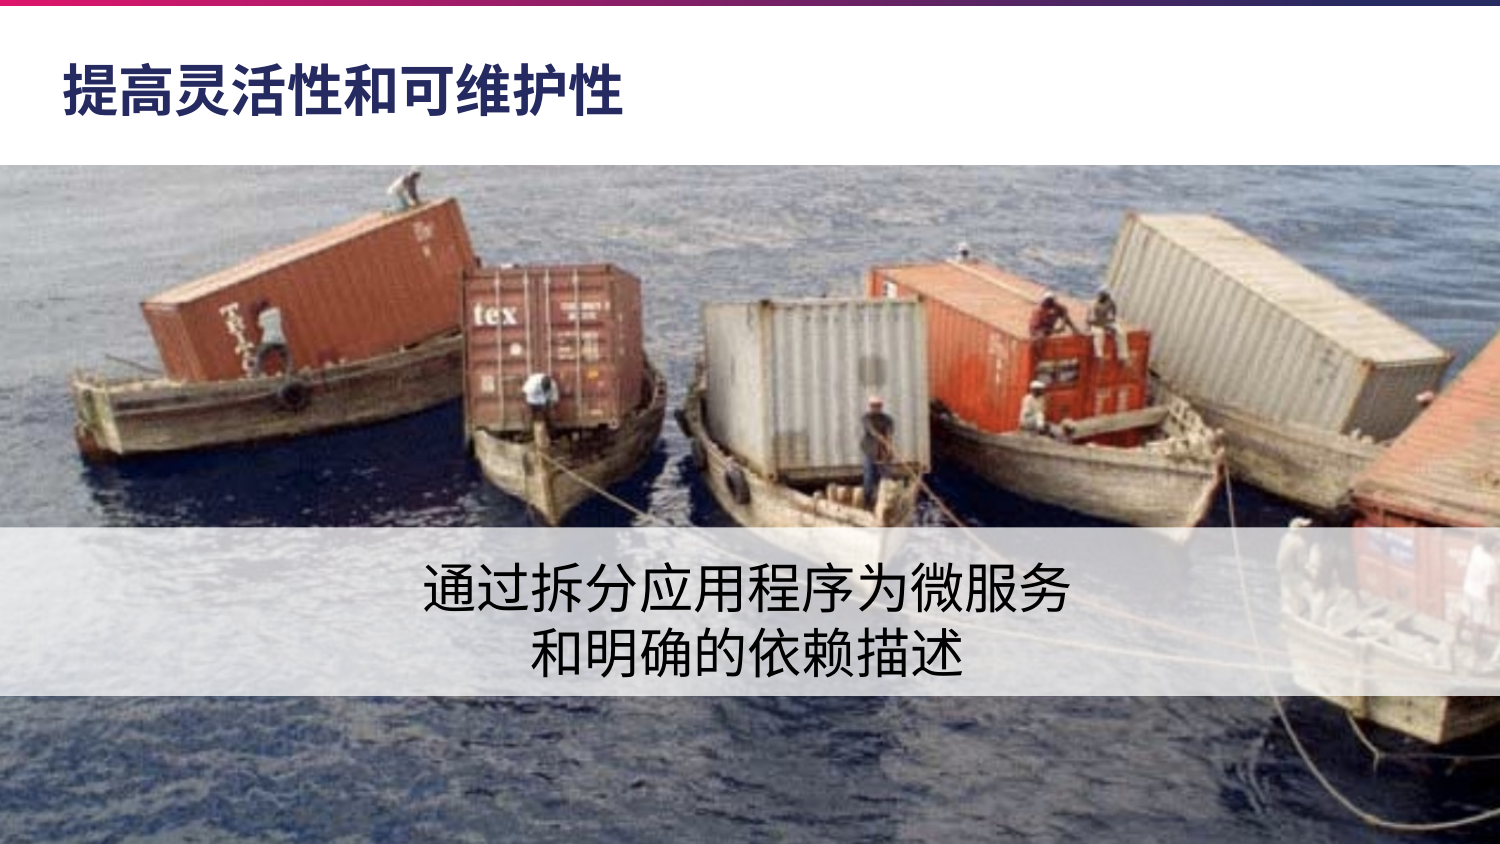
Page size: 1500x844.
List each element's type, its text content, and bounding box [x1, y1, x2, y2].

title 提高灵活性和可维护性 [42, 52, 1458, 126]
picture [0, 164, 1500, 844]
